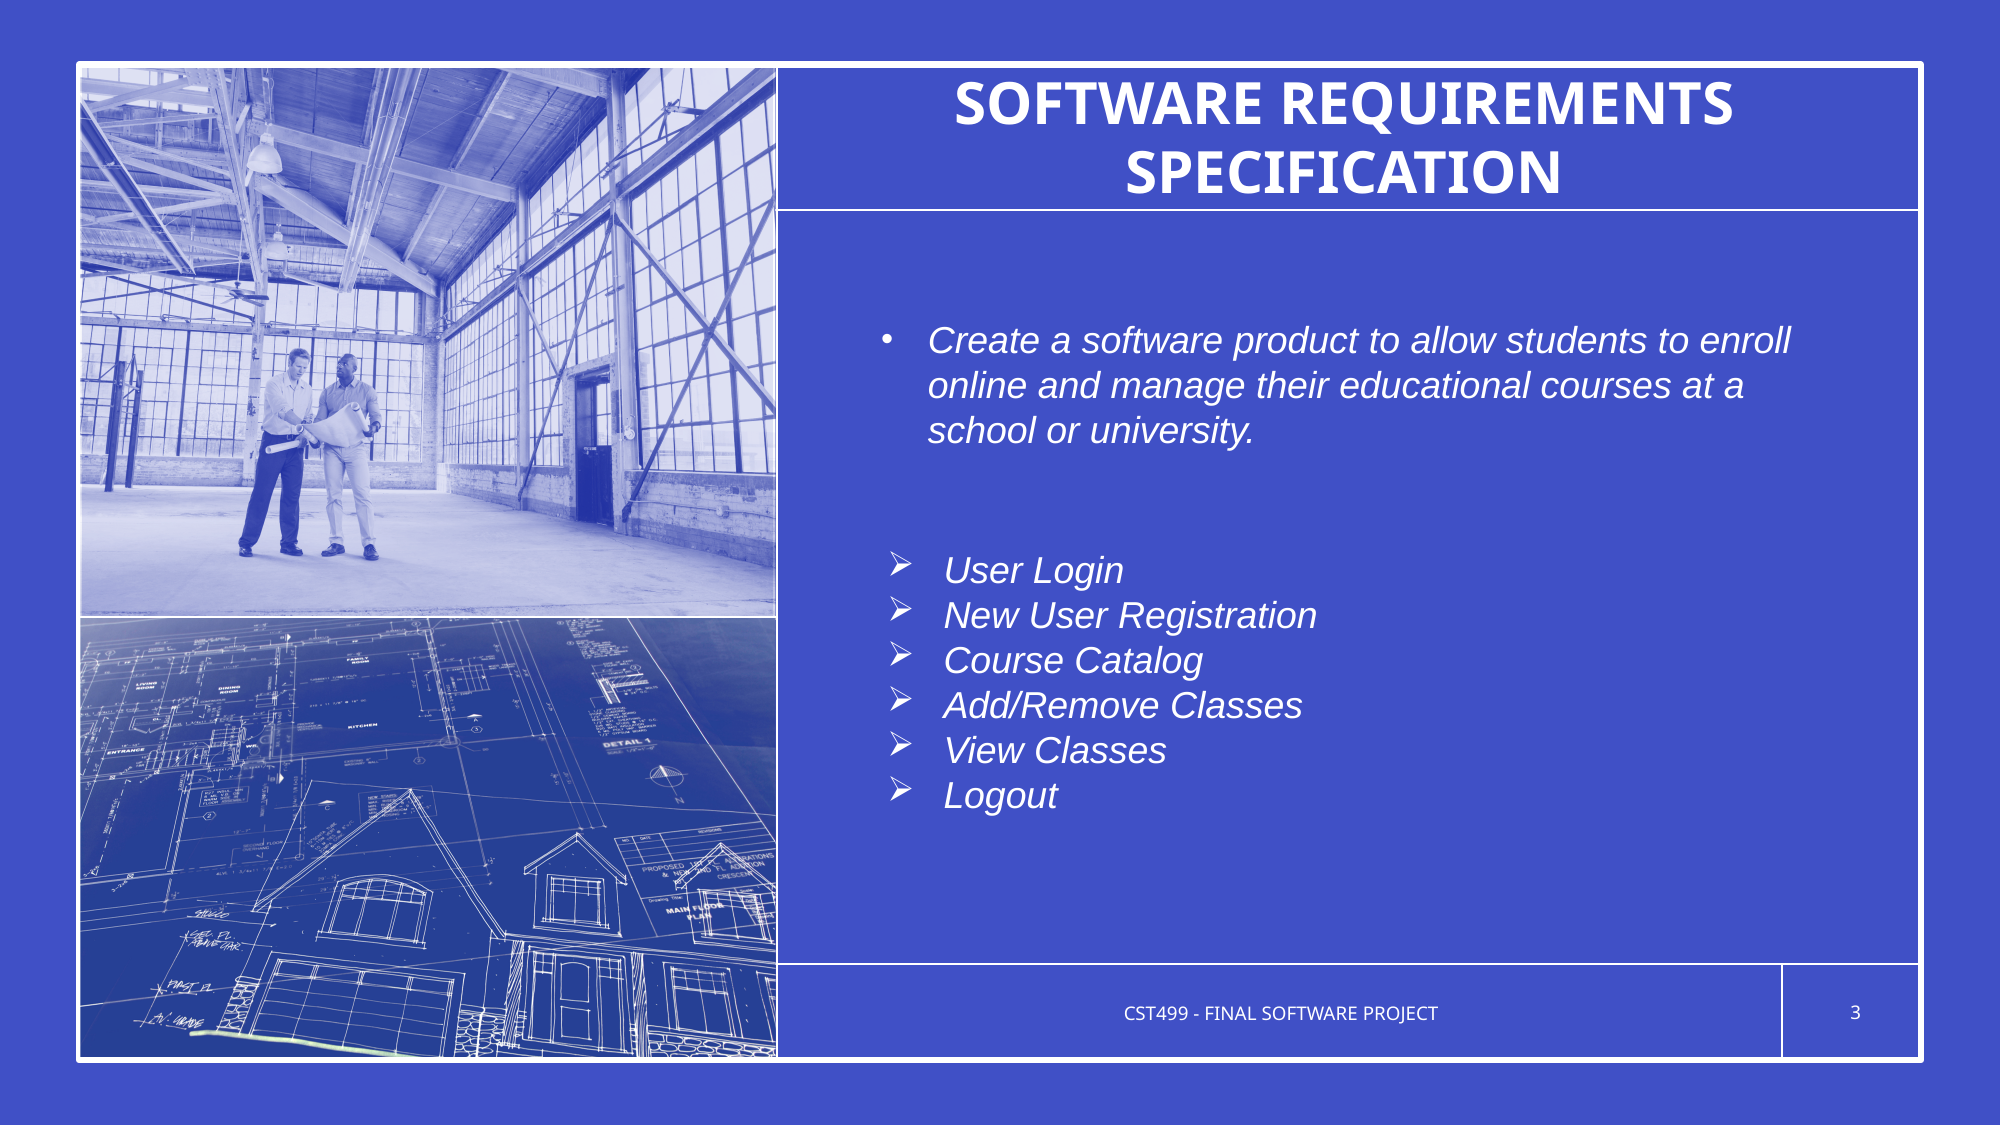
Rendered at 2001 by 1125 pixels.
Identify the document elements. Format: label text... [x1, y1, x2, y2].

list Create a software product to allow students to enroll online and manage their educational courses at a school or university. User Login New User Registration Course Catalog Add/Remove Classes View Classes Logout [866, 308, 1862, 915]
title Software requirements specification [773, 64, 1915, 207]
picture [79, 67, 776, 1058]
slide_number 3 [1798, 983, 1877, 1044]
footer CST499 - Final Software Project [794, 983, 1768, 1044]
